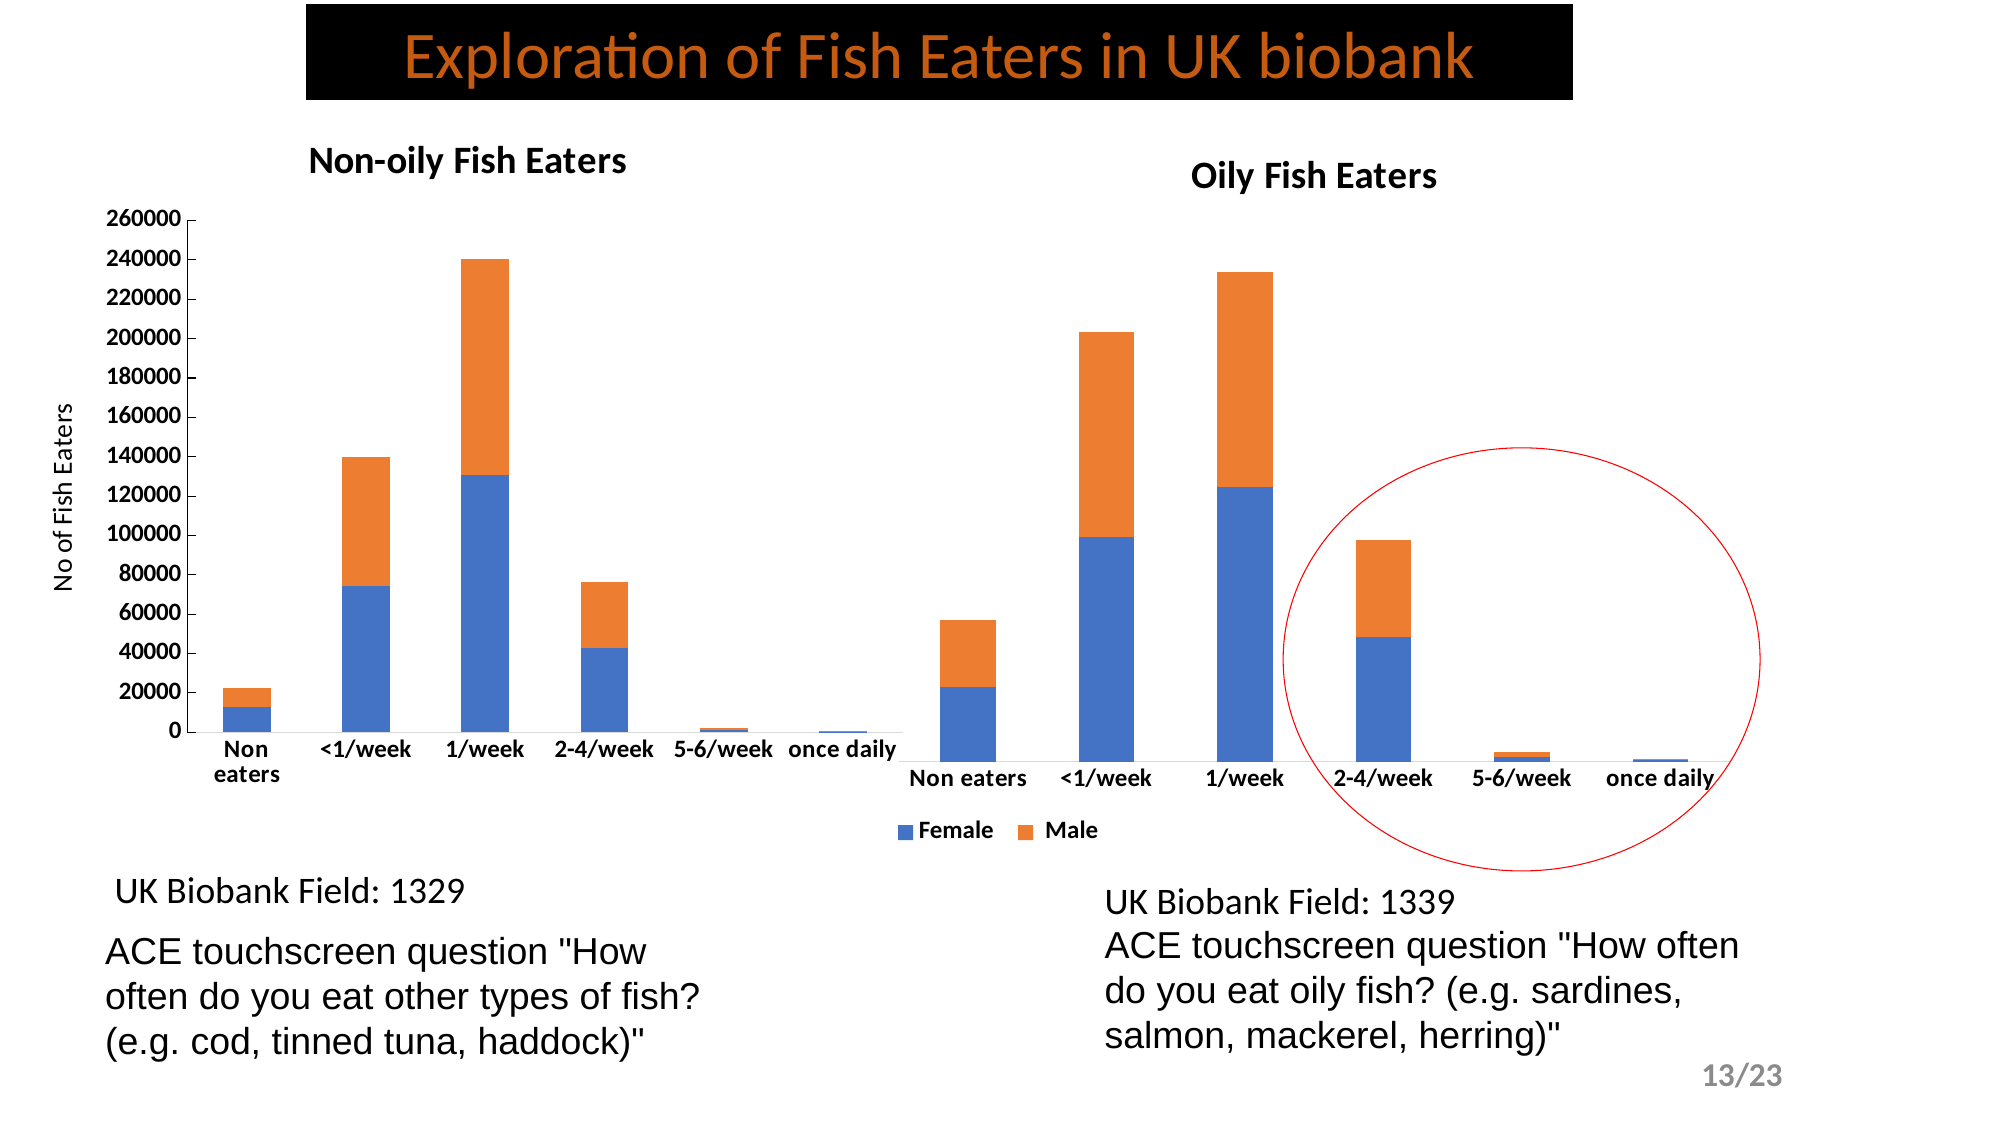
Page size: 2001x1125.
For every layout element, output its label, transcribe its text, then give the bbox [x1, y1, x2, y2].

text_box 13/23 [1347, 1042, 1798, 1103]
text_box UK Biobank Field: 1329 [99, 858, 513, 919]
text_box Exploration of Fish Eaters in UK biobank [306, 4, 1573, 100]
text_box ACE touchscreen question "How often do you eat oily fish? (e.g. sardines, salmon, mackerel, herring)" [1089, 914, 1760, 1064]
text_box ACE touchscreen question "How often do you eat other types of fish? (e.g. cod, tinned tuna, haddock)" [90, 919, 728, 1070]
chart [15, 109, 1748, 856]
text_box [1748, 590, 1762, 729]
text_box UK Biobank Field: 1339 [1089, 869, 1503, 914]
text_box [1430, 856, 1613, 872]
